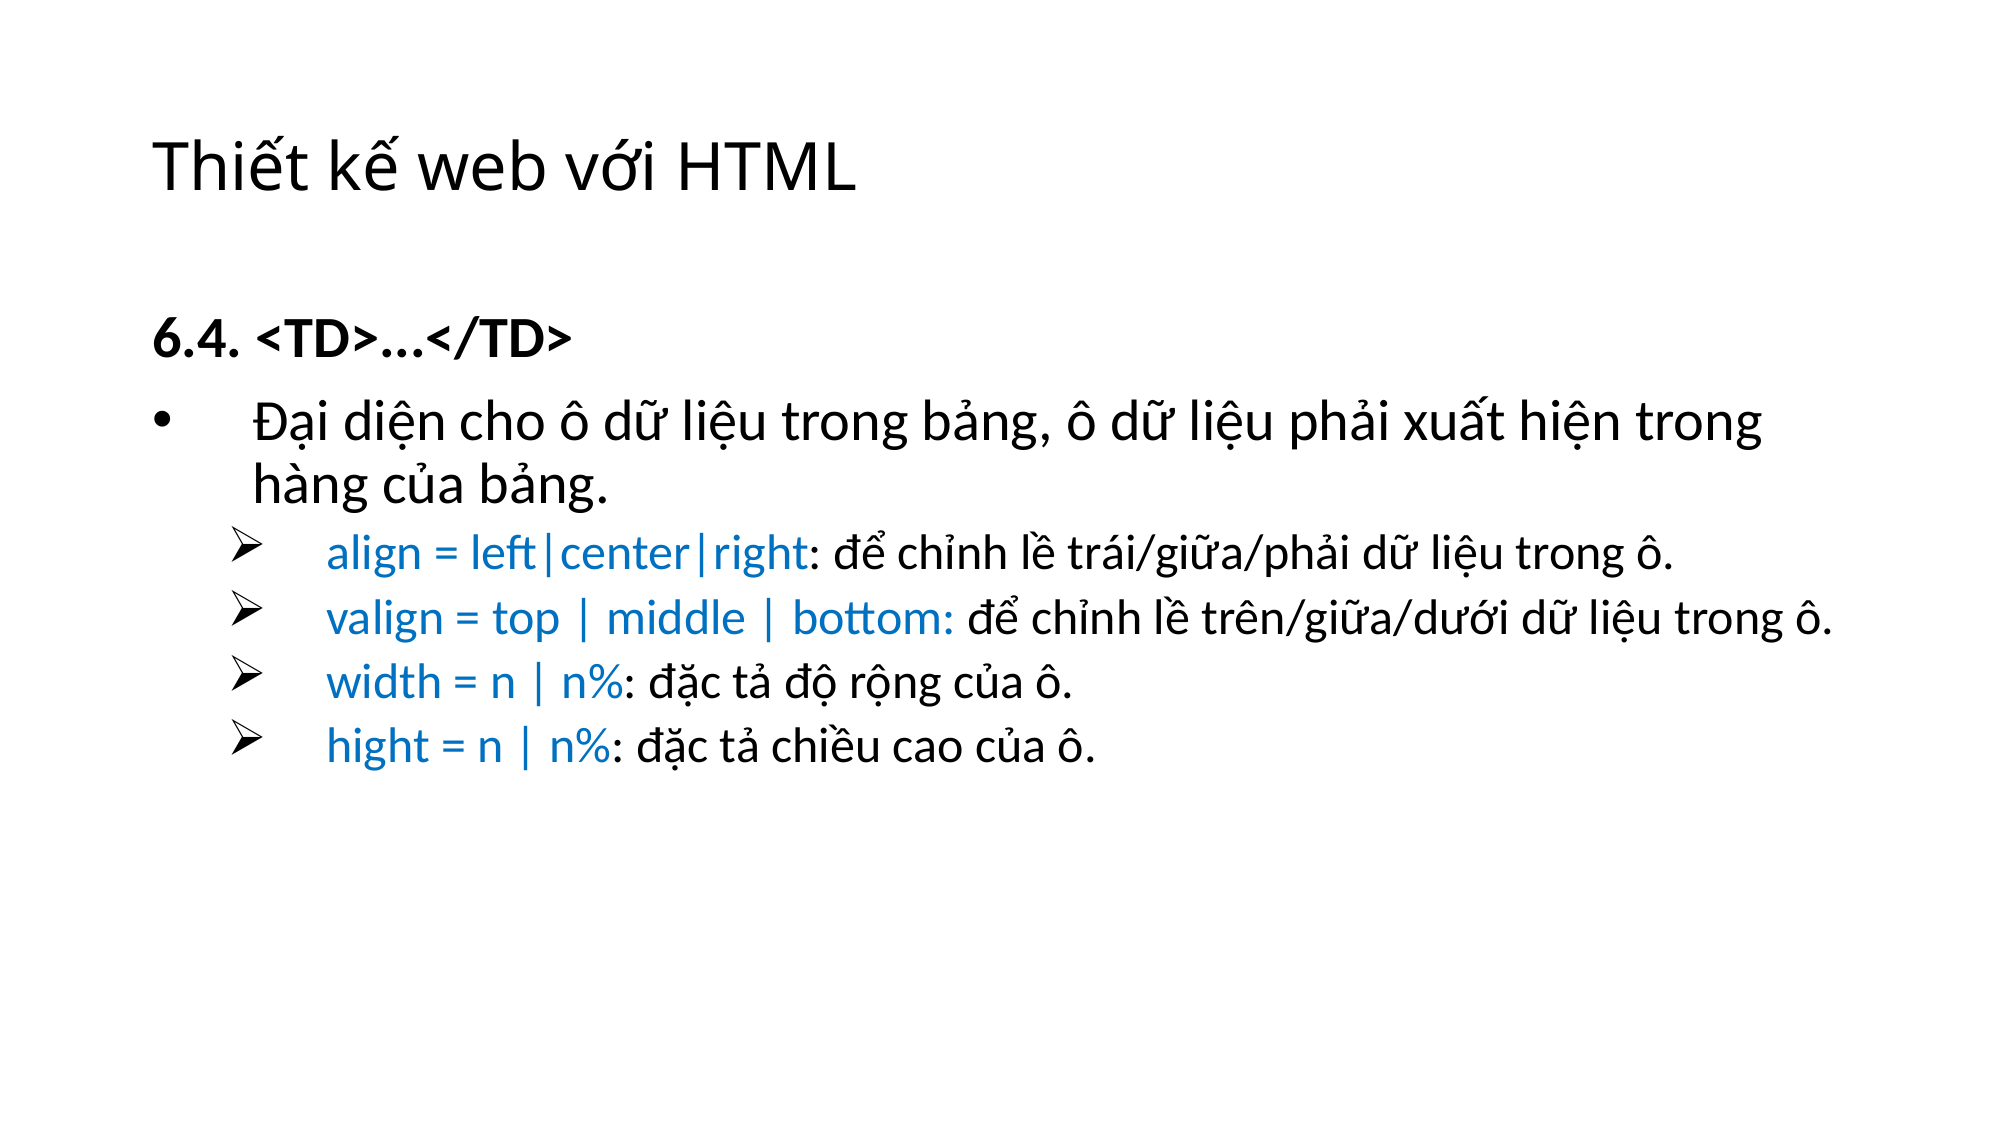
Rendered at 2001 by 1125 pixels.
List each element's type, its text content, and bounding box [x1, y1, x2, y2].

list 6.4. <TD>...</TD> Đại diện cho ô dữ liệu trong bảng, ô dữ liệu phải xuất hiện trong hàng của bảng. align = left|center|right: để chỉnh lề trái/giữa/phải dữ liệu trong ô. valign = top | middle | bottom: để chỉnh lề trên/giữa/dưới dữ liệu trong ô. width = n | n%: đặc tả độ rộng của ô. hight = n | n%: đặc tả chiều cao của ô. [137, 299, 1863, 1014]
title Thiết kế web với HTML [137, 59, 1863, 278]
